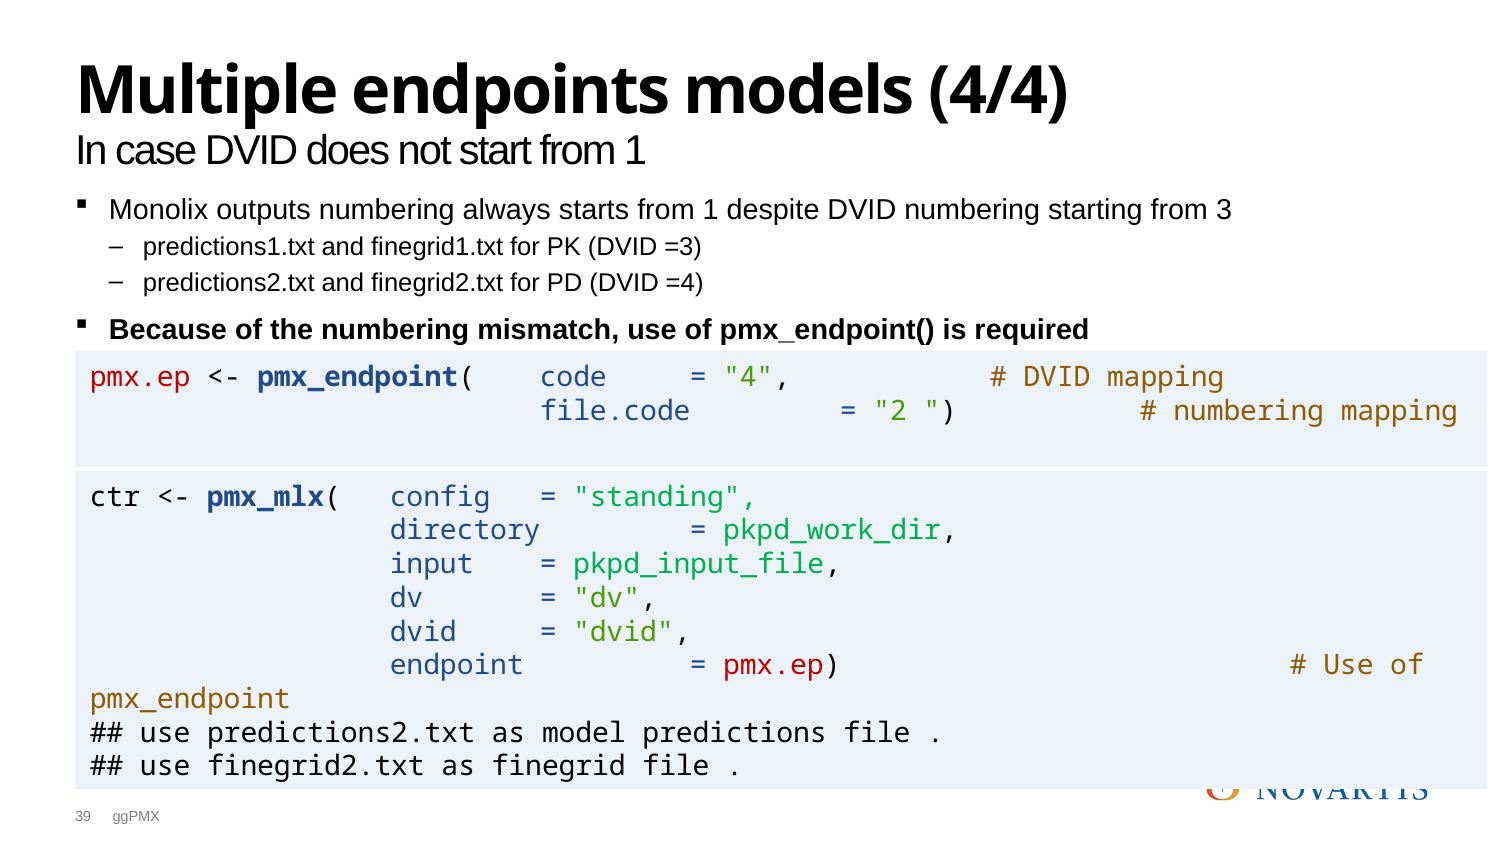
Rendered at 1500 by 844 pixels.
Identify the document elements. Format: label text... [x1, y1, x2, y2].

footer ggPMX [113, 806, 735, 844]
slide_number 39 [75, 806, 113, 844]
text_box ctr <- pmx_mlx( config = "standing", directory = pkpd_work_dir, input = pkpd_input_file, dv = "dv", dvid = "dvid", endpoint = pmx.ep) # Use of pmx_endpoint ## use predictions2.txt as model predictions file . ## use finegrid2.txt as finegrid file . [74, 470, 1488, 789]
picture [1204, 789, 1430, 803]
text_box pmx.ep <- pmx_endpoint( code = "4", # DVID mapping file.code = "2 ") # numbering mapping [74, 351, 1488, 467]
title Multiple endpoints models (4/4) In case DVID does not start from 1 [75, 56, 1425, 190]
list Monolix outputs numbering always starts from 1 despite DVID numbering starting from 3 predictions1.txt and finegrid1.txt for PK (DVID =3) predictions2.txt and finegrid2.txt for PD (DVID =4) Because of the numbering mismatch, use of pmx_endpoint() is required [75, 190, 1488, 347]
